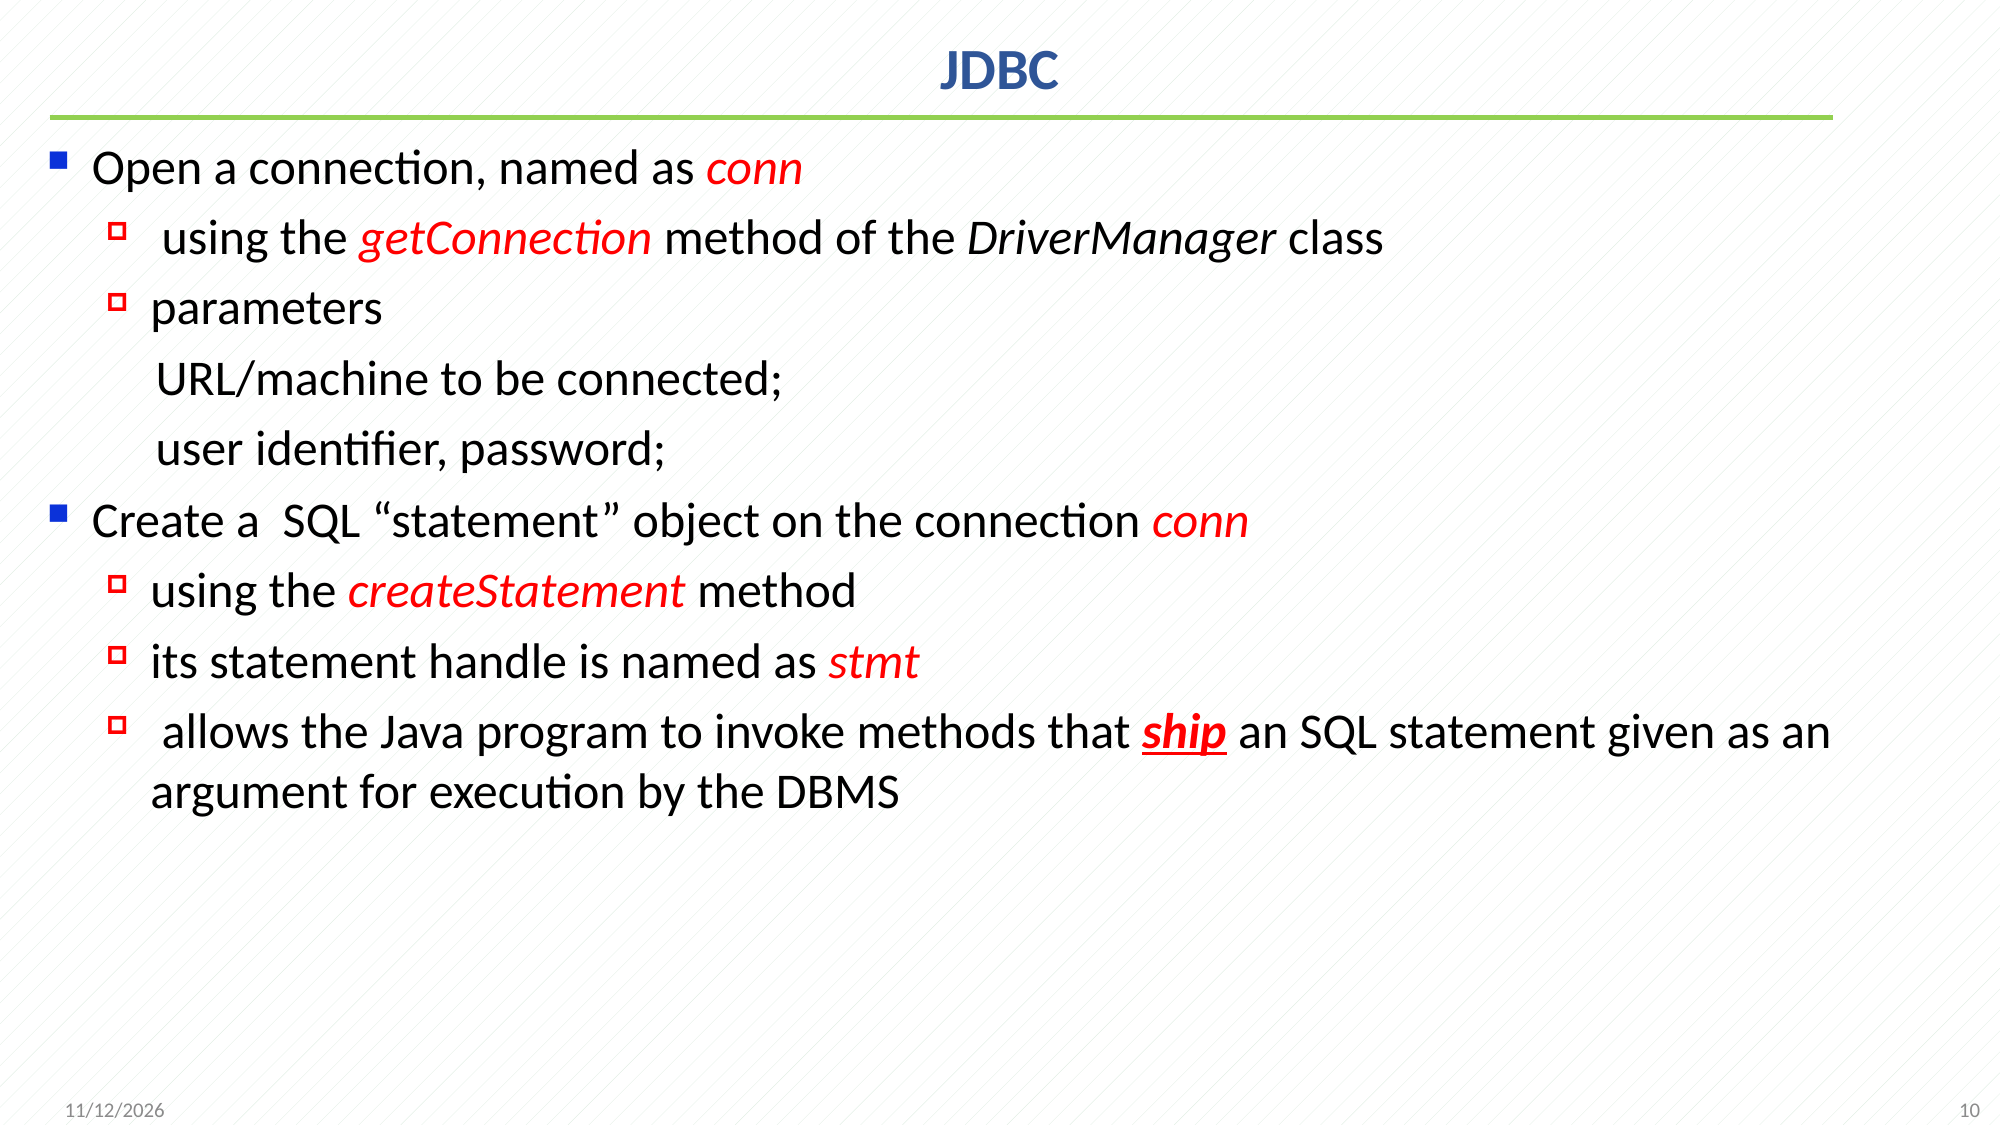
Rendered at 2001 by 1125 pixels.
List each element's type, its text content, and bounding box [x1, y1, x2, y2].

title JDBC [50, 13, 1949, 126]
list Open a connection, named as conn using the getConnection method of the DriverManager class parameters URL/machine to be connected; user identifier, password; Create a SQL “statement” object on the connection conn using the createStatement method its statement handle is named as stmt allows the Java program to invoke methods that ship an SQL statement given as an argument for execution by the DBMS [32, 126, 1974, 1081]
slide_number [49, 1079, 500, 1125]
slide_number 10 [1545, 1079, 1996, 1125]
